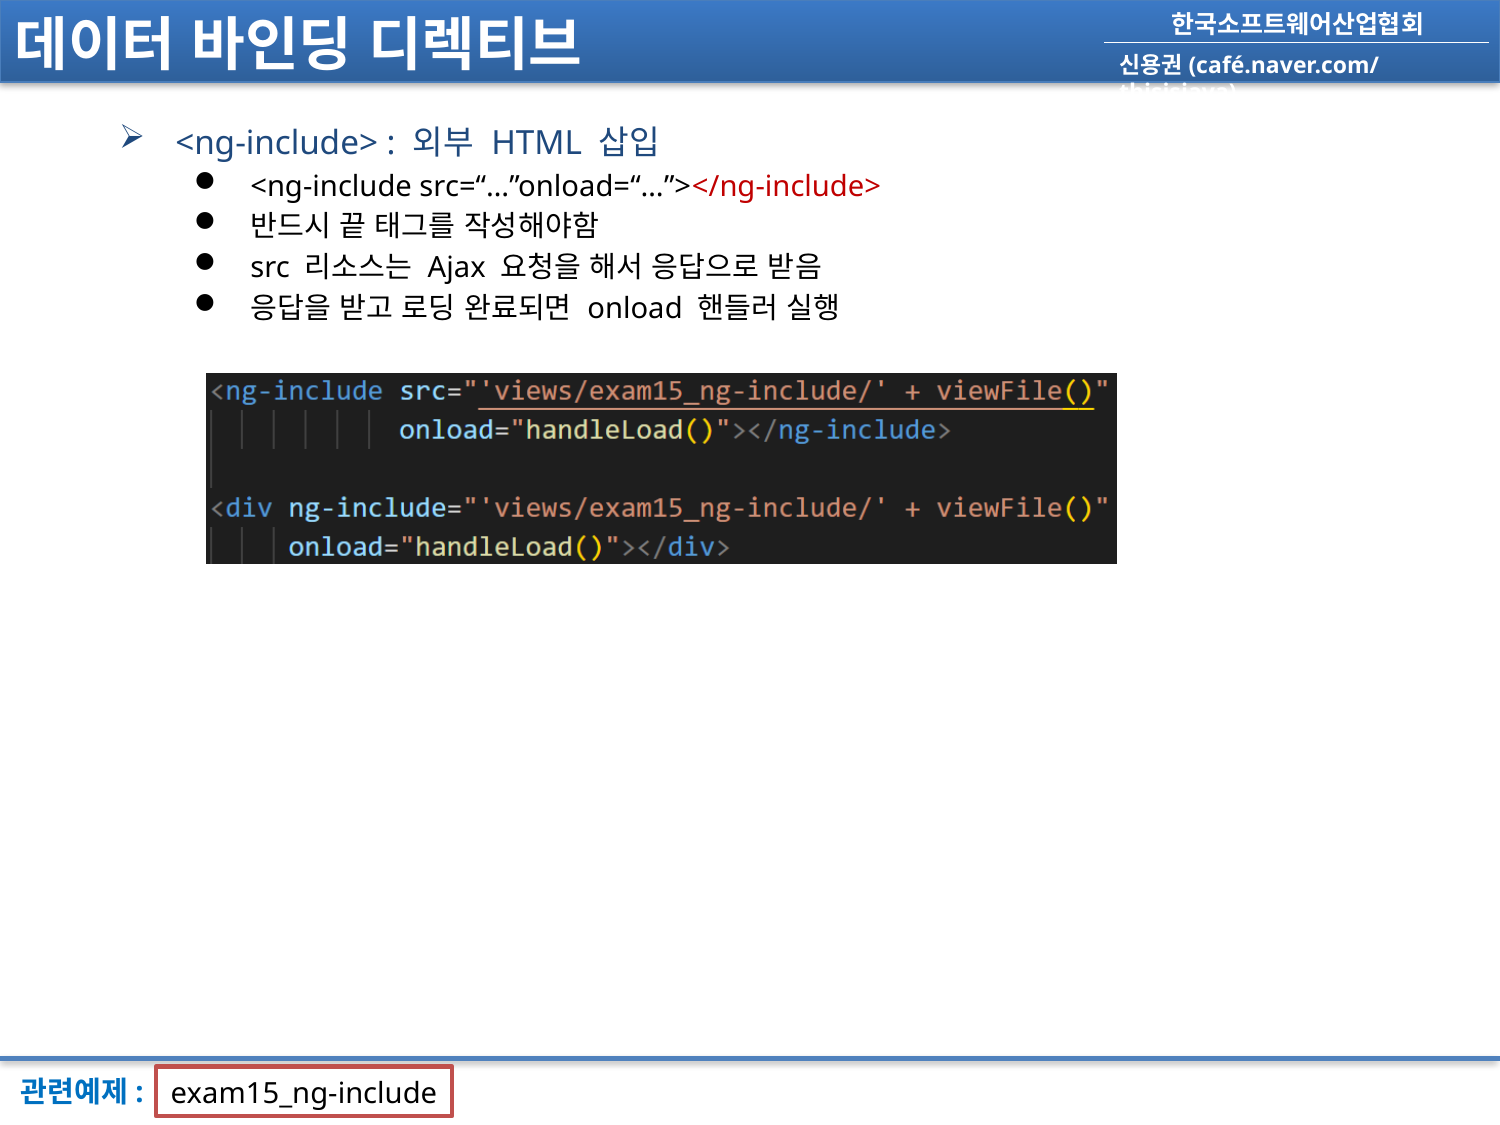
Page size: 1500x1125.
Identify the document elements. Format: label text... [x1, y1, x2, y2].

title 데이터 바인딩 디렉티브 [0, 0, 1500, 82]
list <ng-include> : 외부 HTML 삽입 <ng-include src=“…”onload=“…”></ng-include> 반드시 끝 태그를 작성해야함 src 리소스는 Ajax 요청을 해서 응답으로 받음 응답을 받고 로딩 완료되면 onload 핸들러 실행 [29, 113, 1471, 1035]
picture [206, 373, 1117, 565]
text_box exam15_ng-include [154, 1064, 454, 1118]
